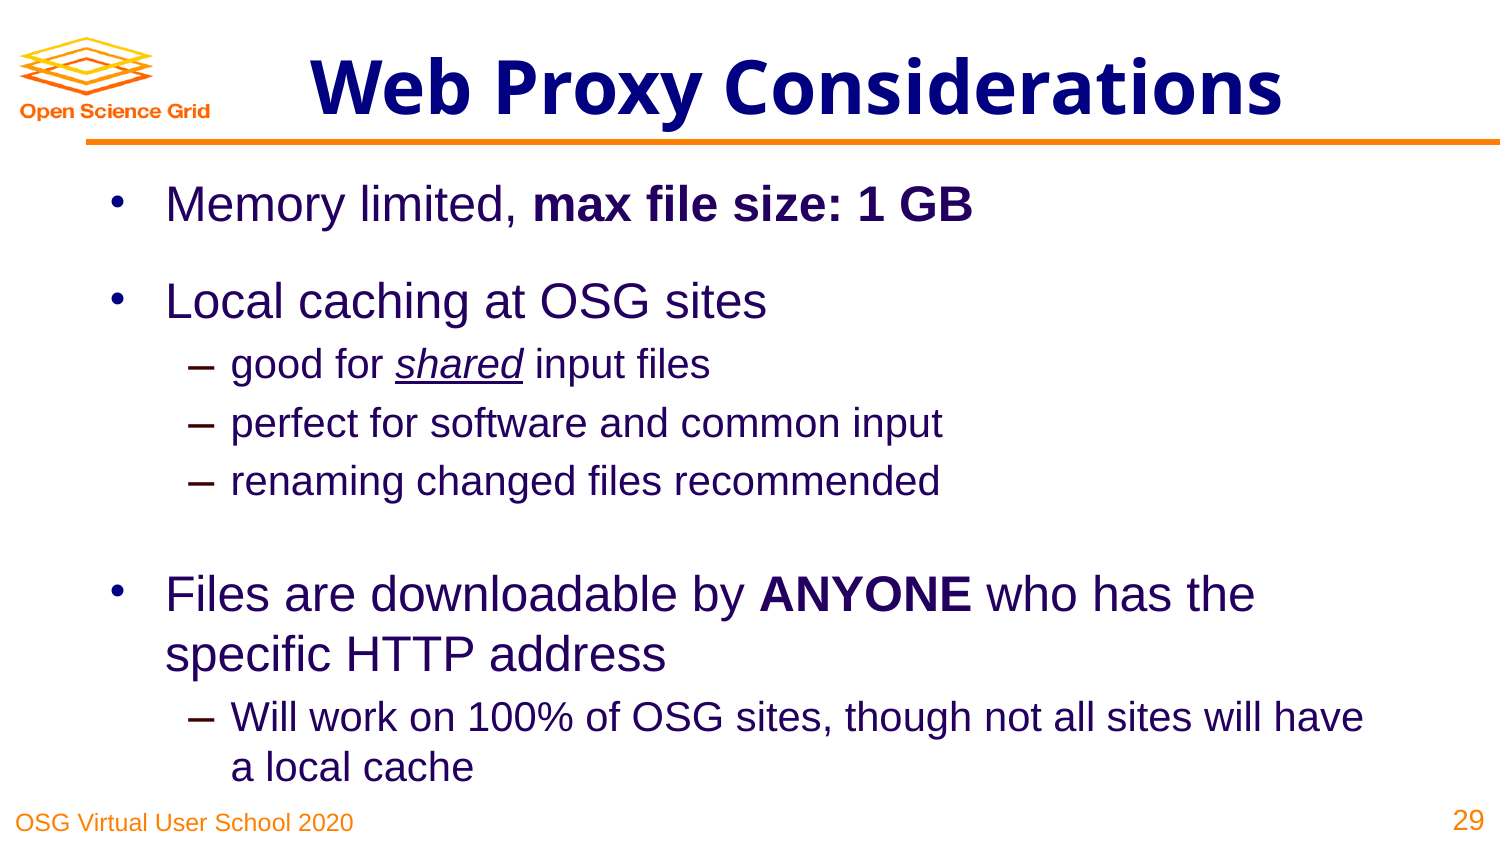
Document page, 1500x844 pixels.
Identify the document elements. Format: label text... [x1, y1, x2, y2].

picture [0, 20, 201, 134]
slide_number 29 [1431, 787, 1500, 844]
title Web Proxy Considerations [201, 14, 1394, 155]
list Memory limited, max file size: 1 GB Local caching at OSG sites good for shared input files perfect for software and common input renaming changed files recommended Files are downloadable by ANYONE who has the specific HTTP address Will work on 100% of OSG sites, though not all sites will have a local cache [93, 164, 1406, 786]
